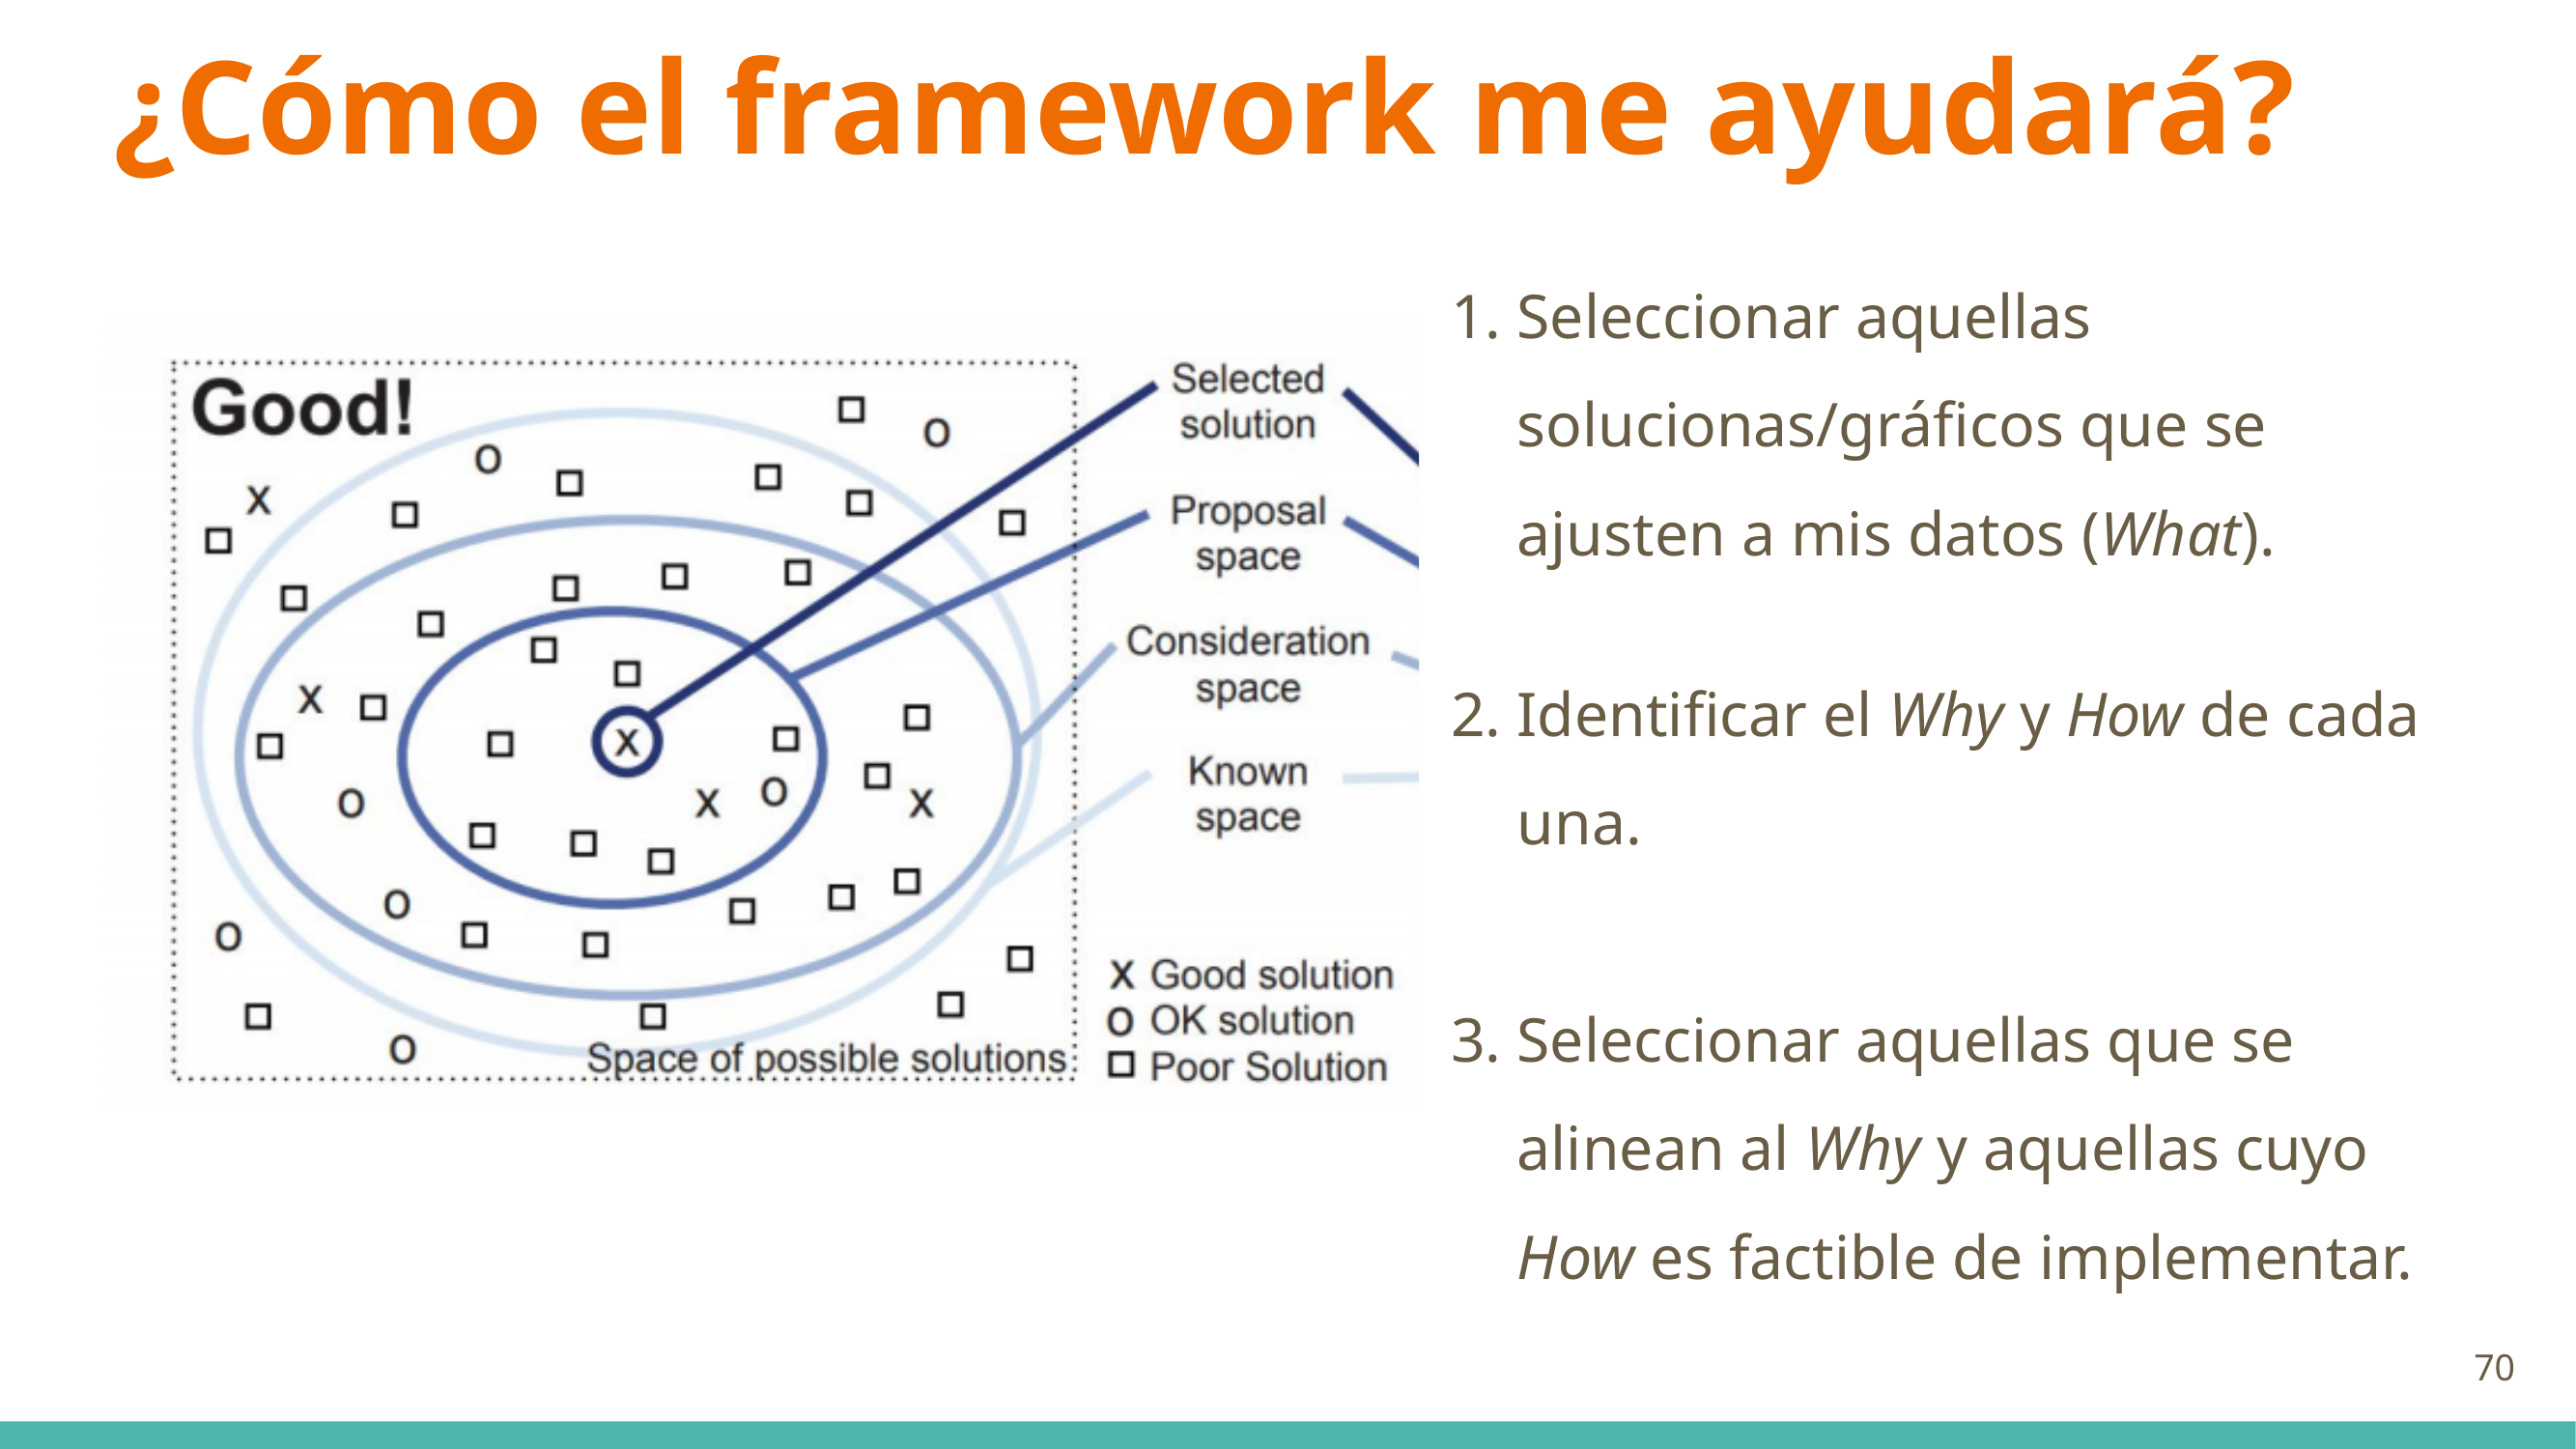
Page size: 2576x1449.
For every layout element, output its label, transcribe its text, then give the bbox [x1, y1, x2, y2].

list Seleccionar aquellas solucionas/gráficos que se ajusten a mis datos (What). Identificar el Why y How de cada una. Seleccionar aquellas que se alinean al Why y aquellas cuyo How es factible de implementar. [1419, 215, 2488, 1399]
title ¿Cómo el framework me ayudará? [87, 0, 2488, 200]
picture [87, 278, 1420, 1107]
slide_number ‹#› [2386, 1313, 2541, 1425]
